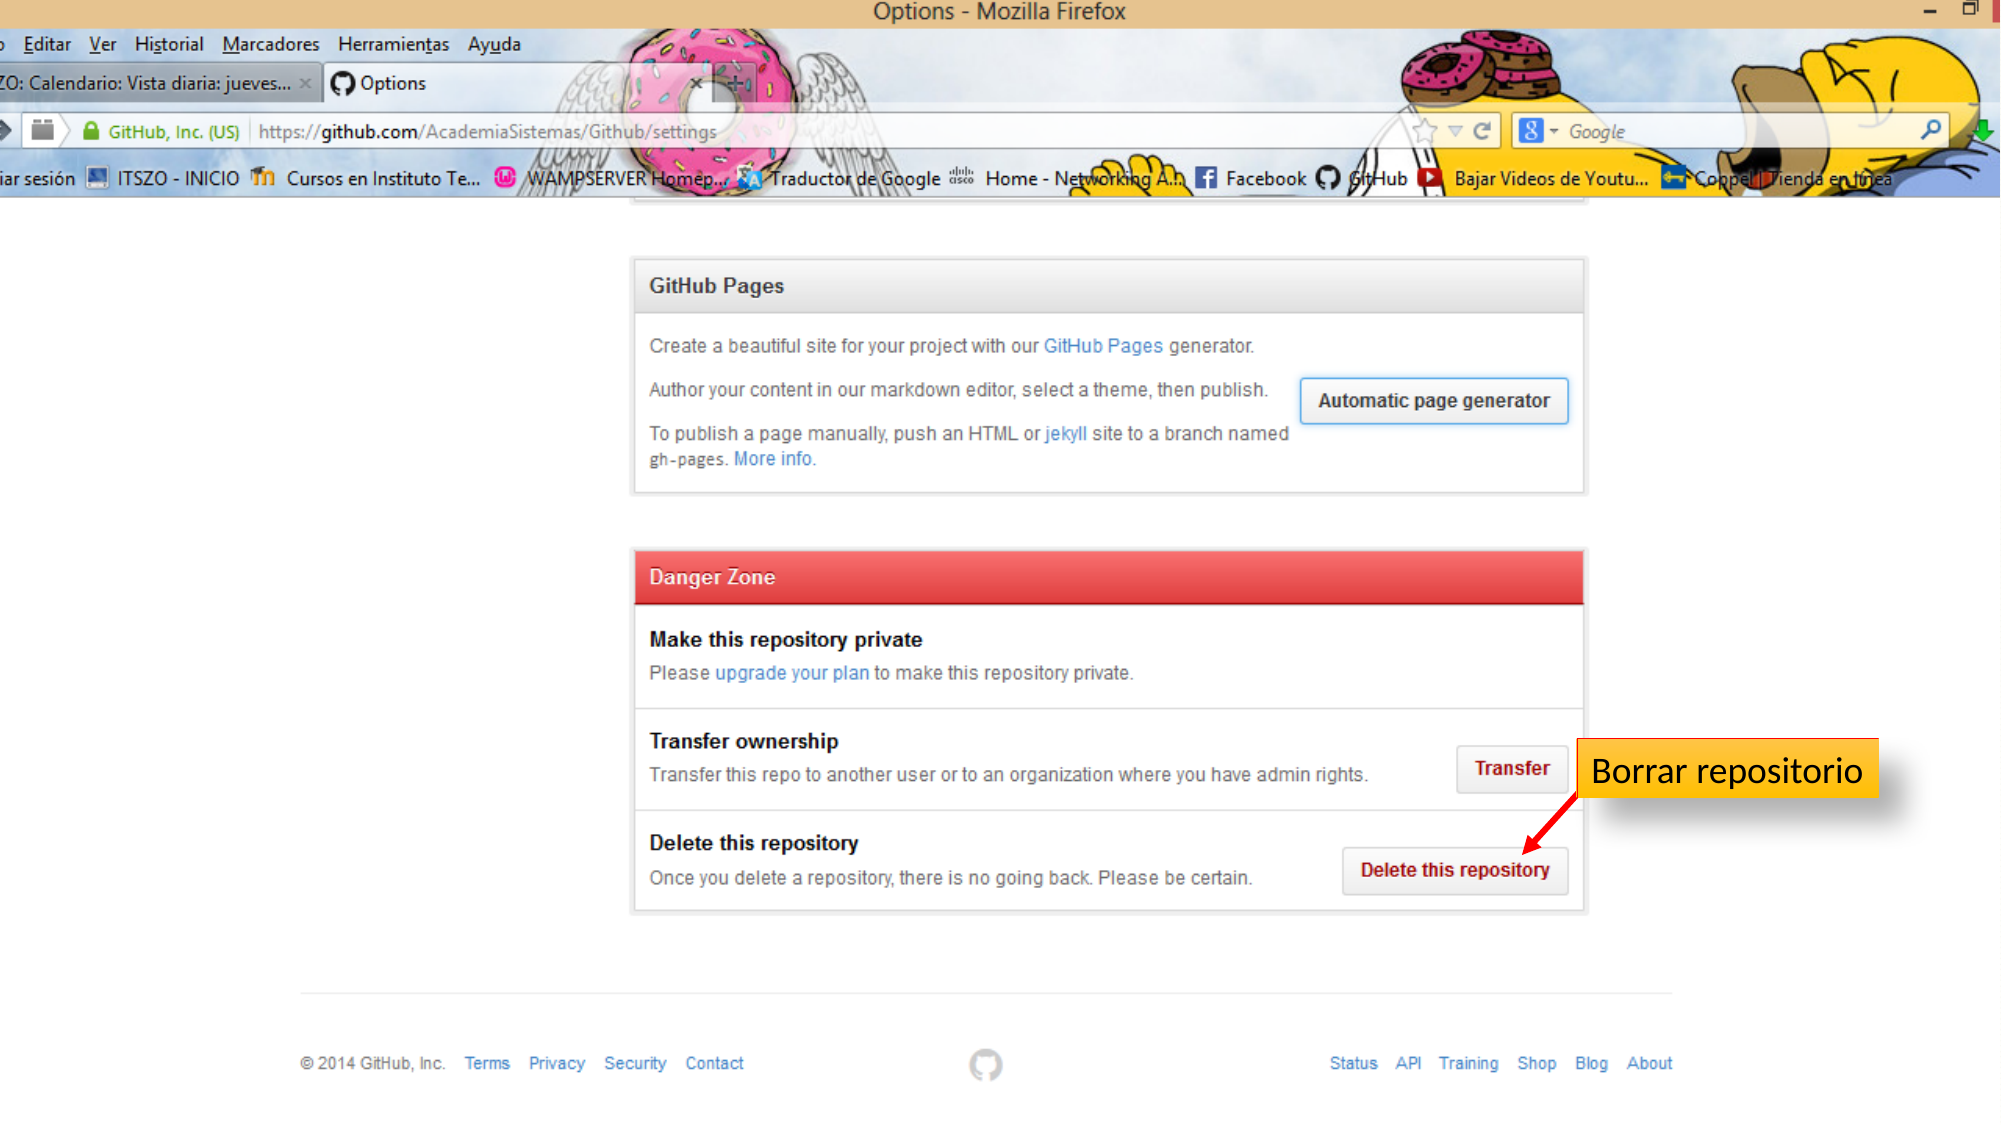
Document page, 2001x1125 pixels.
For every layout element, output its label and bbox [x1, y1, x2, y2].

picture [0, 0, 2001, 1125]
text_box [1521, 778, 1592, 855]
